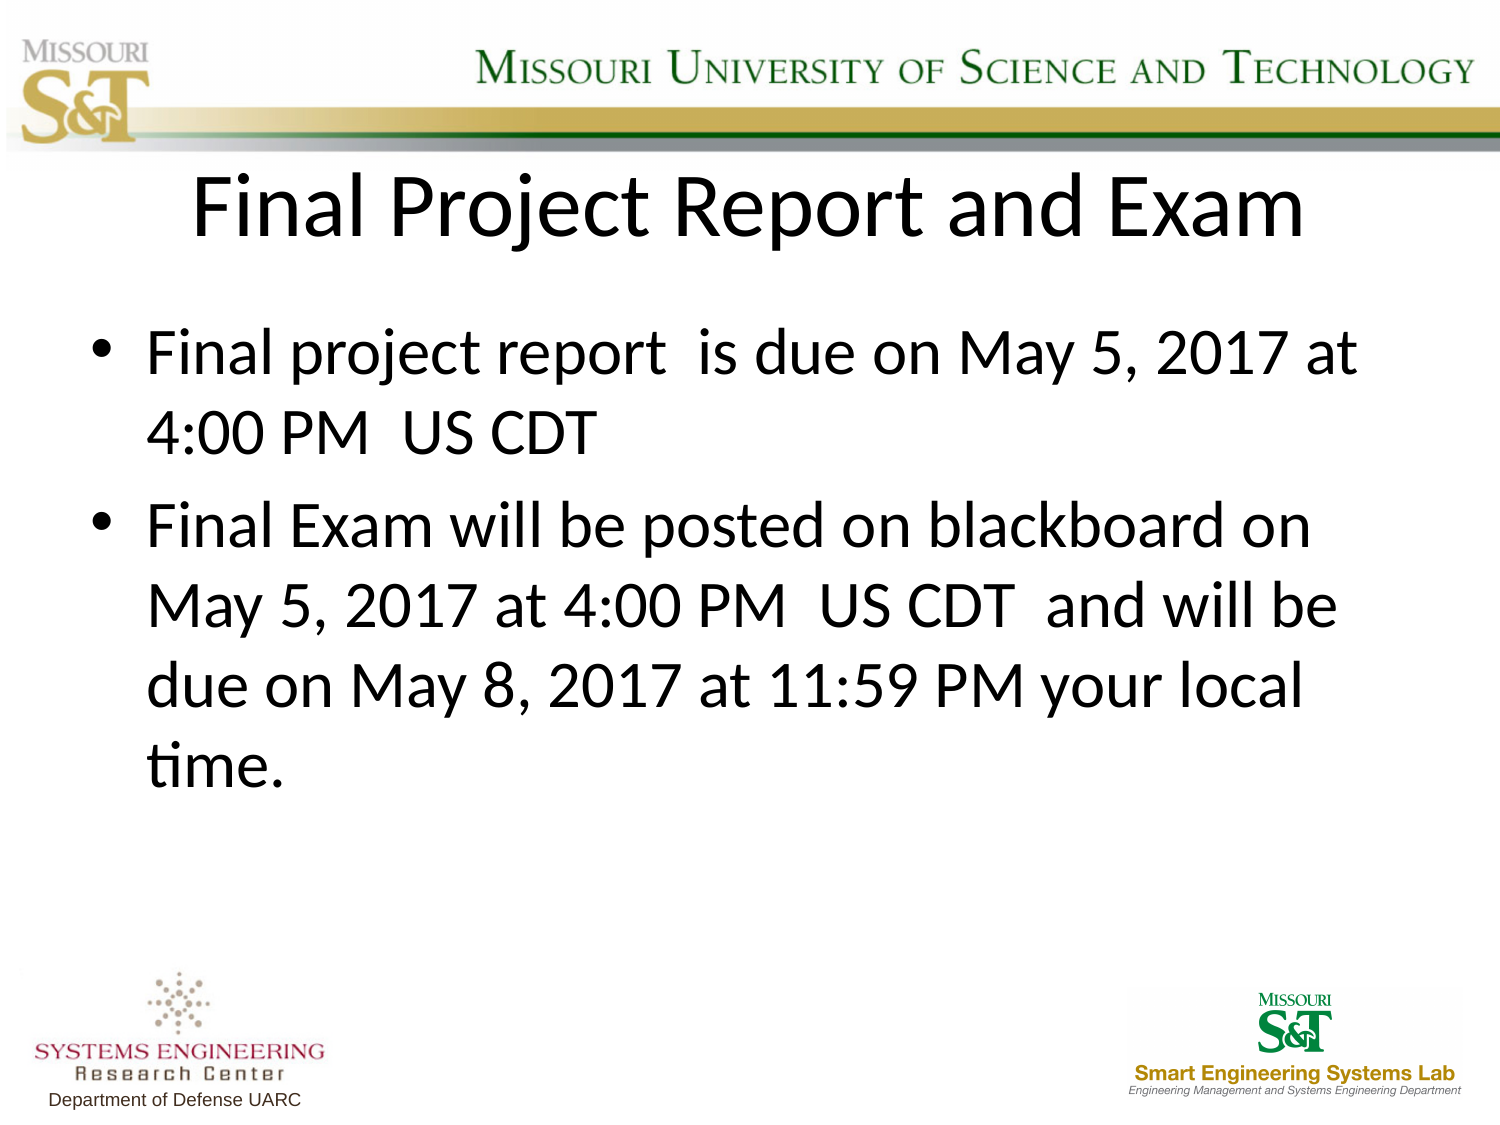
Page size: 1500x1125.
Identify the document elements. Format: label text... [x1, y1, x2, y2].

list Final project report is due on May 5, 2017 at 4:00 PM US CDT Final Exam will be posted on blackboard on May 5, 2017 at 4:00 PM US CDT and will be due on May 8, 2017 at 11:59 PM your local time. [75, 299, 1425, 950]
picture [19, 962, 338, 1088]
picture [6, 0, 1500, 171]
picture [1127, 987, 1463, 1100]
title Final Project Report and Exam [75, 137, 1425, 299]
